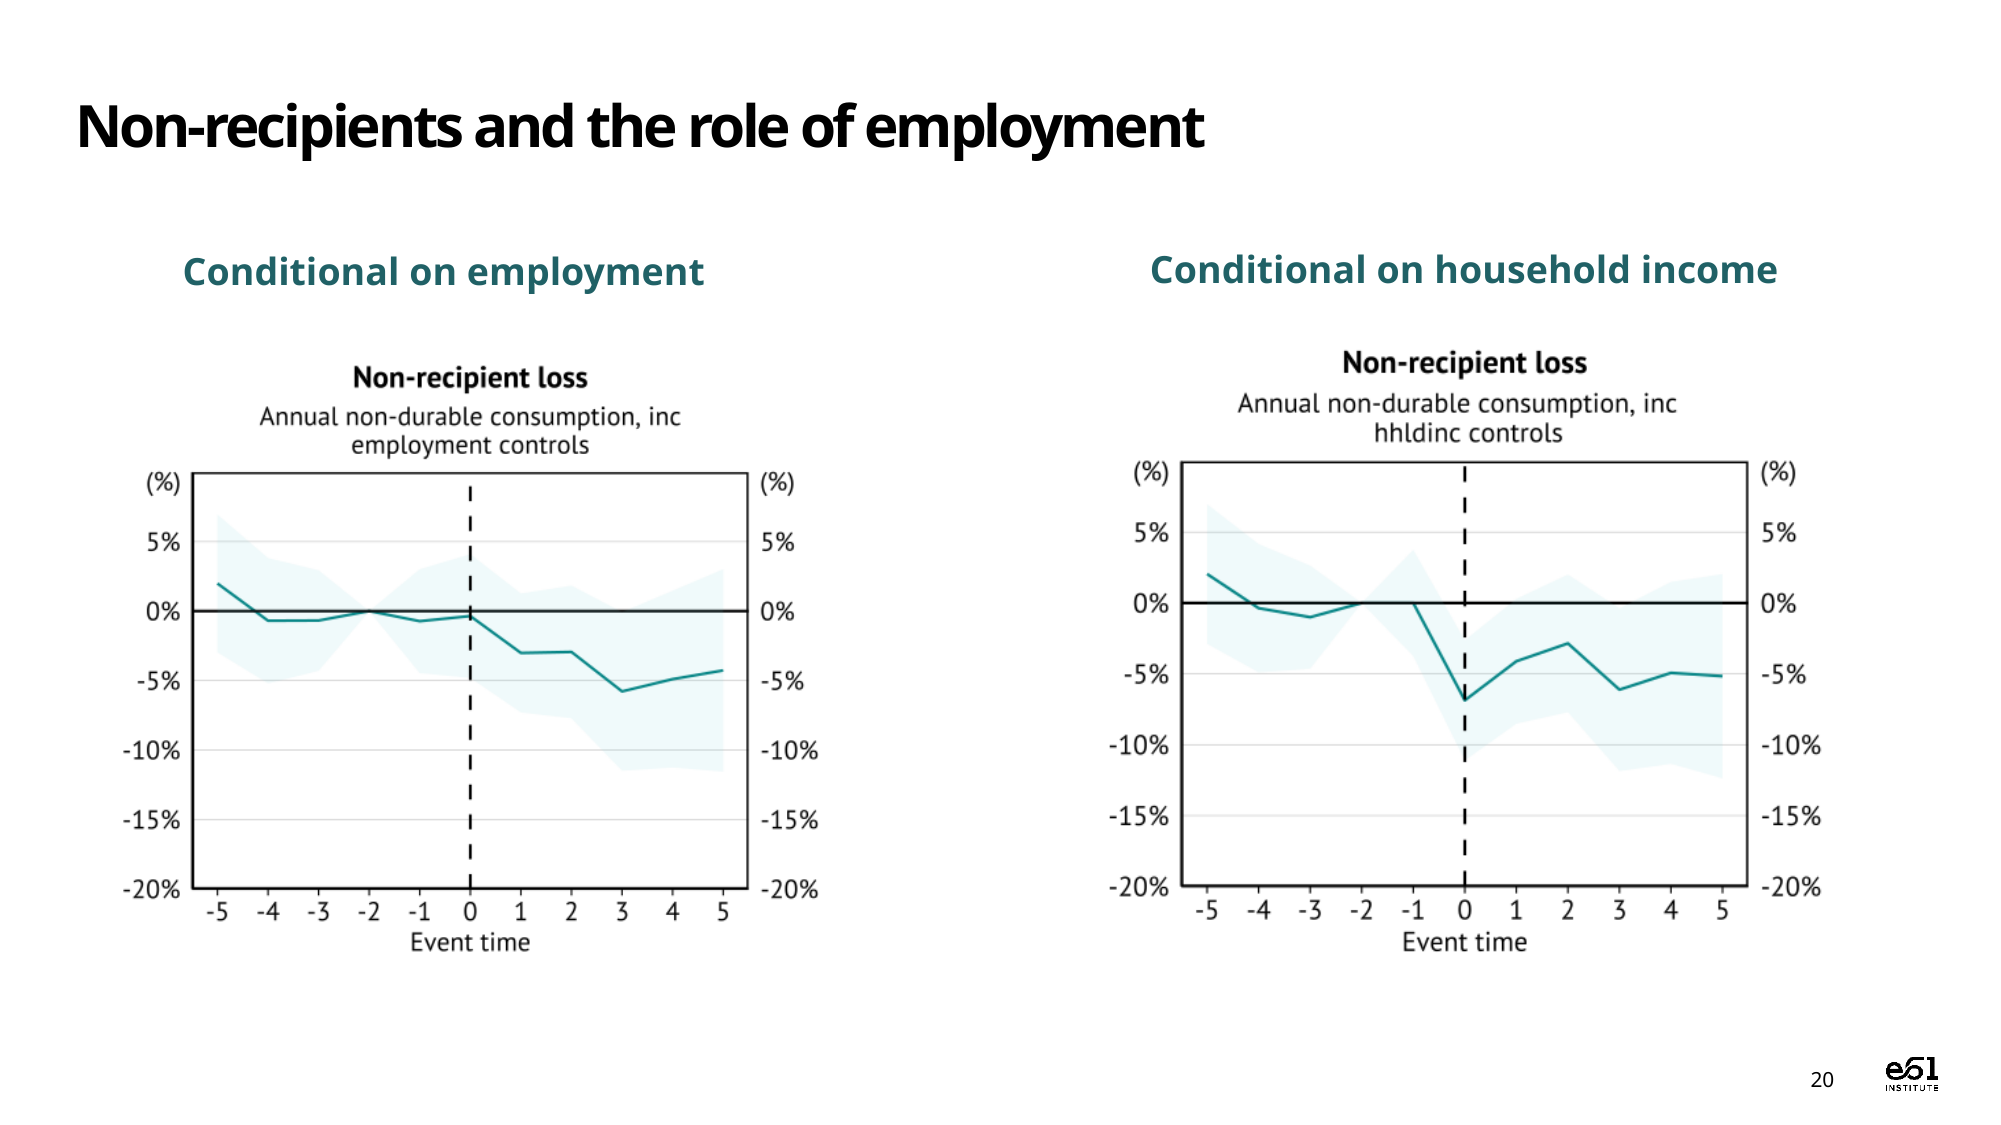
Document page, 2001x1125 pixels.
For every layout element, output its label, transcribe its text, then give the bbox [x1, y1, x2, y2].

slide_number 20 [1795, 1050, 1888, 1095]
picture [1883, 1048, 1941, 1096]
picture [84, 361, 857, 962]
text_box Conditional on household income [1135, 238, 1795, 299]
text_box Conditional on employment [168, 240, 721, 300]
picture [1061, 347, 1868, 962]
title Non-recipients and the role of employment [60, 95, 1941, 211]
